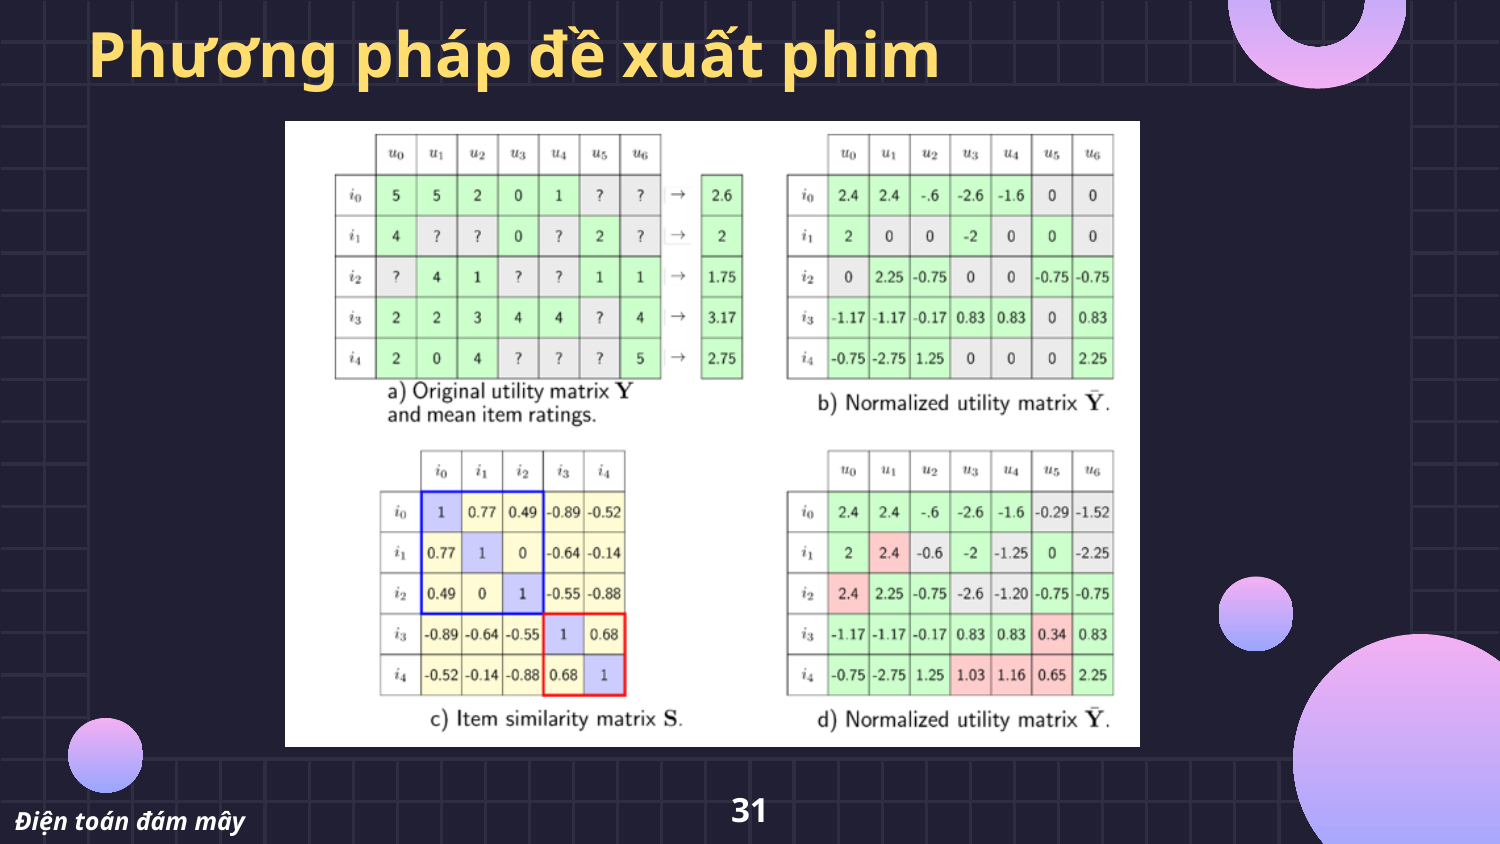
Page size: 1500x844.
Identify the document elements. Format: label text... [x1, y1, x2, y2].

text_box Điện toán đám mây [0, 783, 492, 844]
text_box 31 [712, 782, 788, 843]
picture [285, 120, 1141, 748]
text_box [1218, 576, 1294, 652]
title Phương pháp đề xuất phim [72, 14, 1338, 90]
